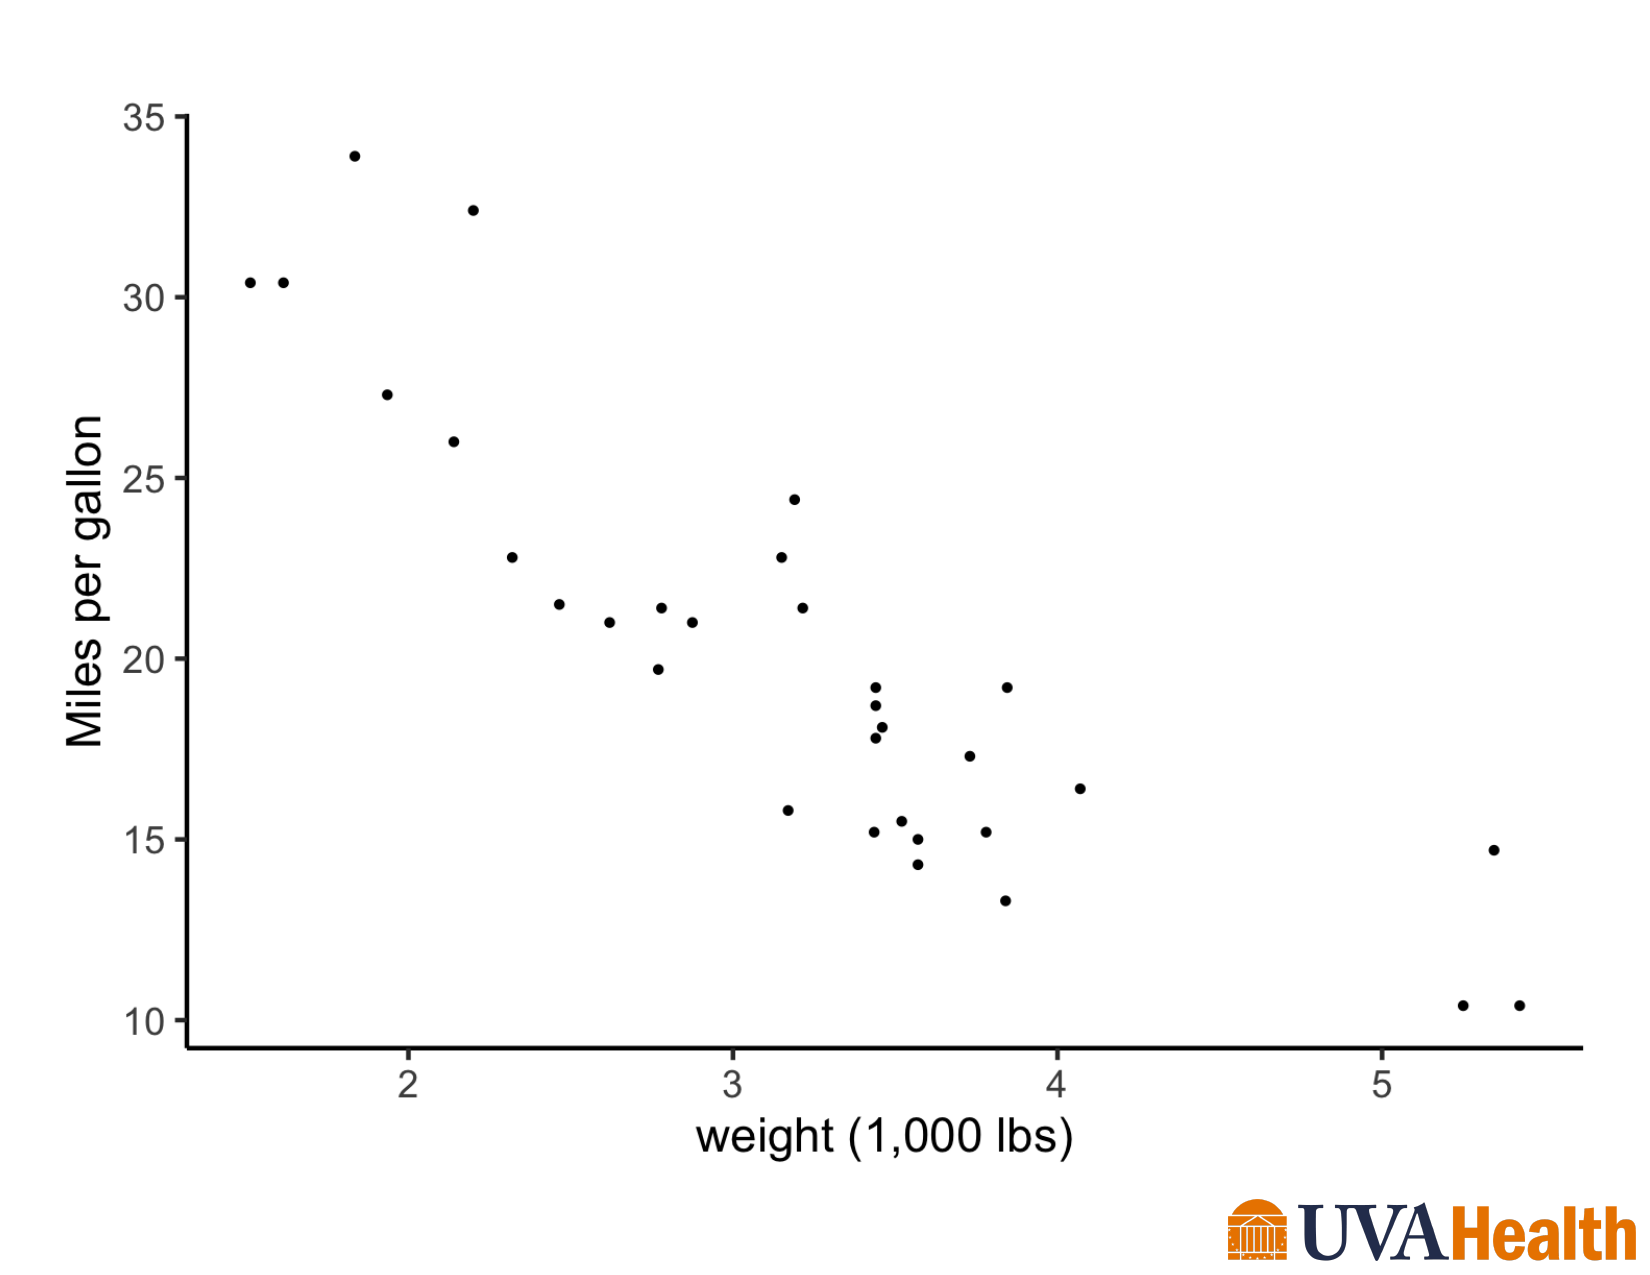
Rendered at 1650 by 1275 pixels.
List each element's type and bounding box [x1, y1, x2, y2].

picture [1228, 1199, 1636, 1261]
picture [43, 90, 1607, 1185]
